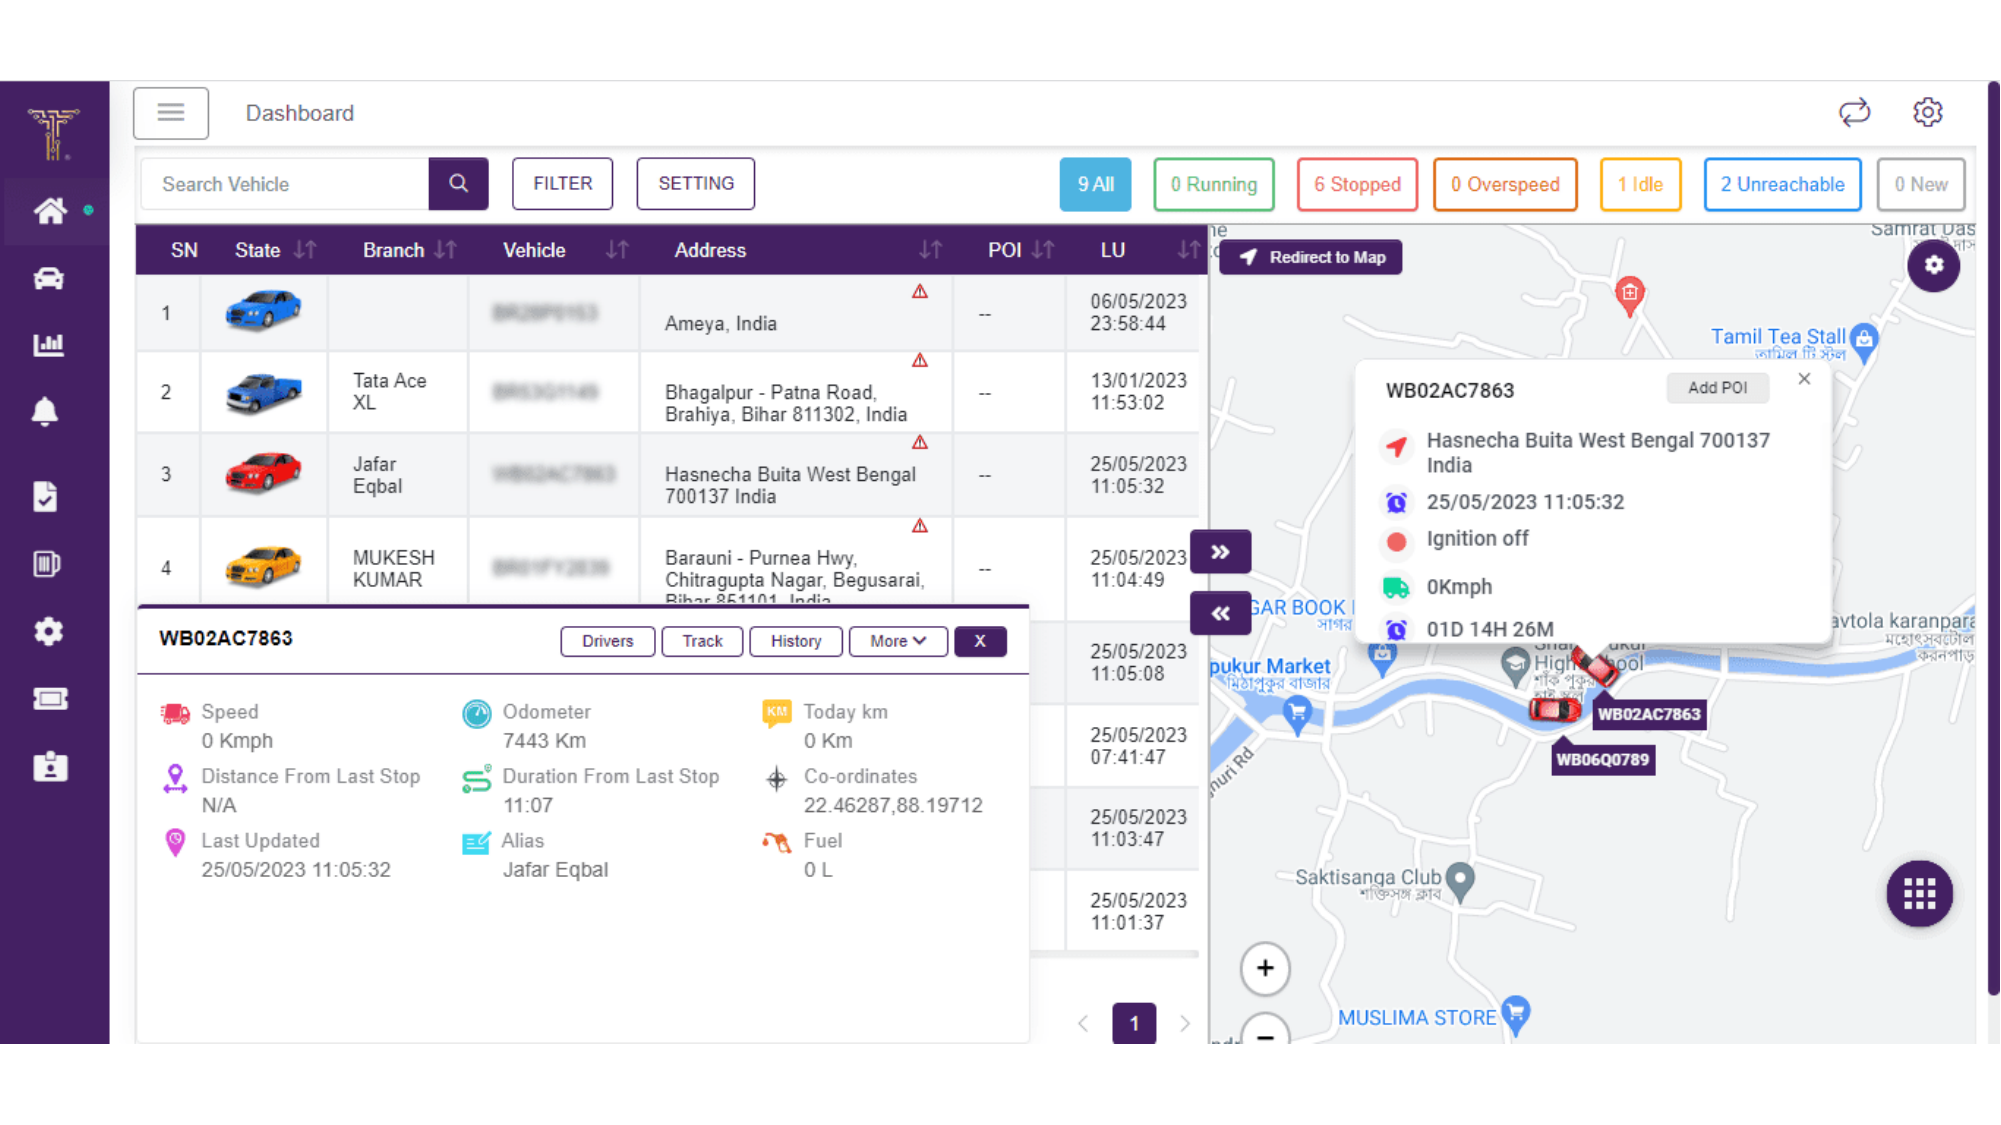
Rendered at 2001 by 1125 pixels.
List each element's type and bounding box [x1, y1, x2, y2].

picture [0, 80, 2000, 1045]
